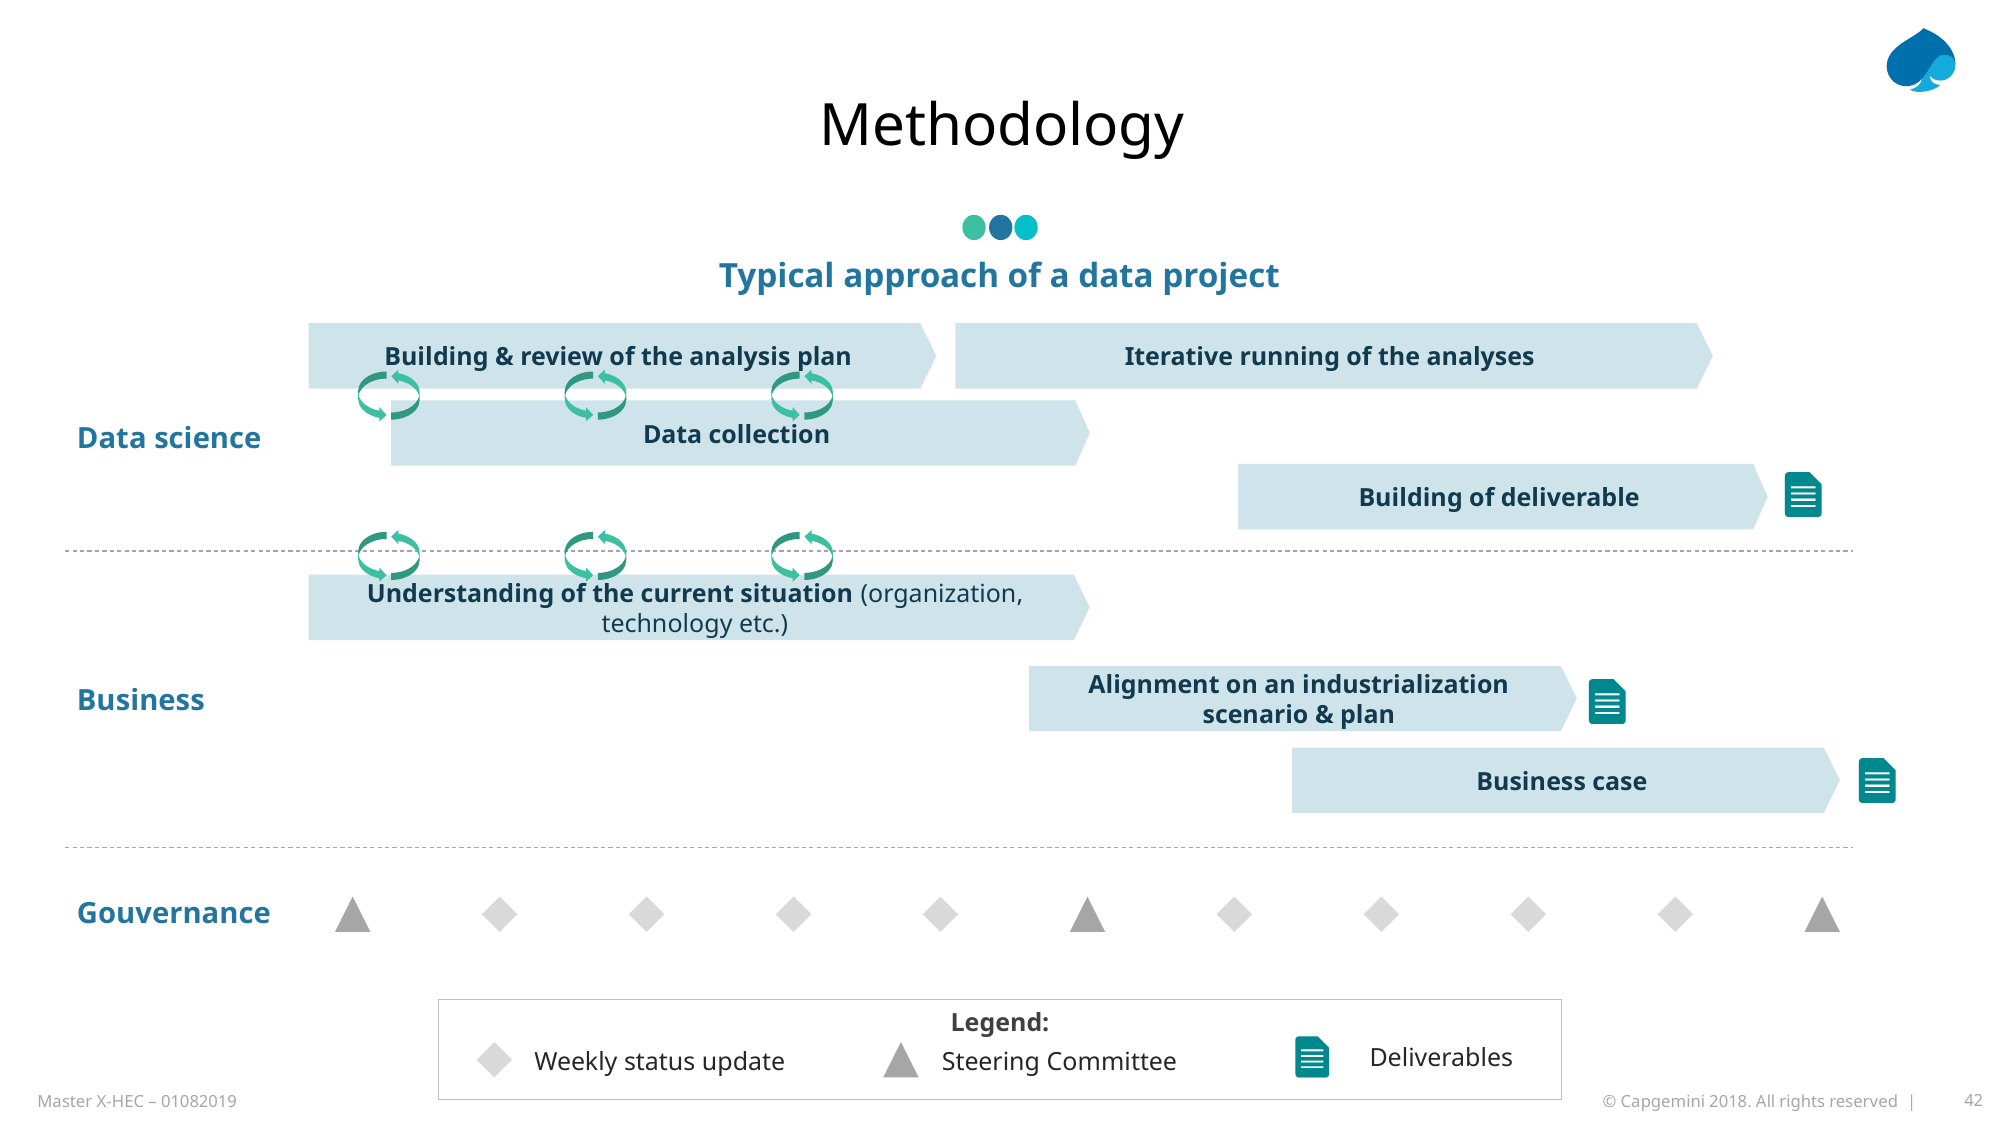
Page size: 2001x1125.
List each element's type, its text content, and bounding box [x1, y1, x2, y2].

text_box [481, 895, 519, 933]
text_box Understanding of the current situation (organization, technology etc.) [308, 574, 1090, 641]
text_box [1362, 895, 1400, 933]
text_box [922, 895, 959, 933]
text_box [358, 368, 420, 423]
picture [1844, 756, 1910, 805]
picture [1770, 470, 1836, 519]
picture [1574, 677, 1640, 726]
text_box [1068, 895, 1107, 933]
text_box [775, 895, 813, 933]
text_box [1215, 895, 1253, 933]
text_box Alignment on an industrialization scenario & plan [1029, 665, 1574, 732]
text_box Business [65, 552, 290, 846]
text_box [438, 999, 1562, 1100]
text_box [1656, 895, 1694, 933]
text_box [564, 368, 627, 423]
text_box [771, 368, 833, 423]
text_box Data collection [391, 400, 1090, 466]
title Methodology [66, 40, 1937, 213]
text_box [1509, 895, 1547, 933]
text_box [771, 529, 833, 583]
text_box Typical approach of a data project [387, 239, 1612, 310]
text_box Business case [1292, 747, 1840, 813]
text_box Building & review of the analysis plan [308, 323, 937, 389]
text_box Data science [65, 323, 290, 550]
text_box Gouvernance [65, 848, 290, 977]
text_box Iterative running of the analyses [955, 323, 1713, 389]
text_box [334, 895, 372, 933]
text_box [564, 529, 627, 583]
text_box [358, 529, 420, 583]
text_box [628, 895, 666, 933]
text_box [1803, 895, 1841, 933]
text_box Building of deliverable [1238, 463, 1768, 530]
